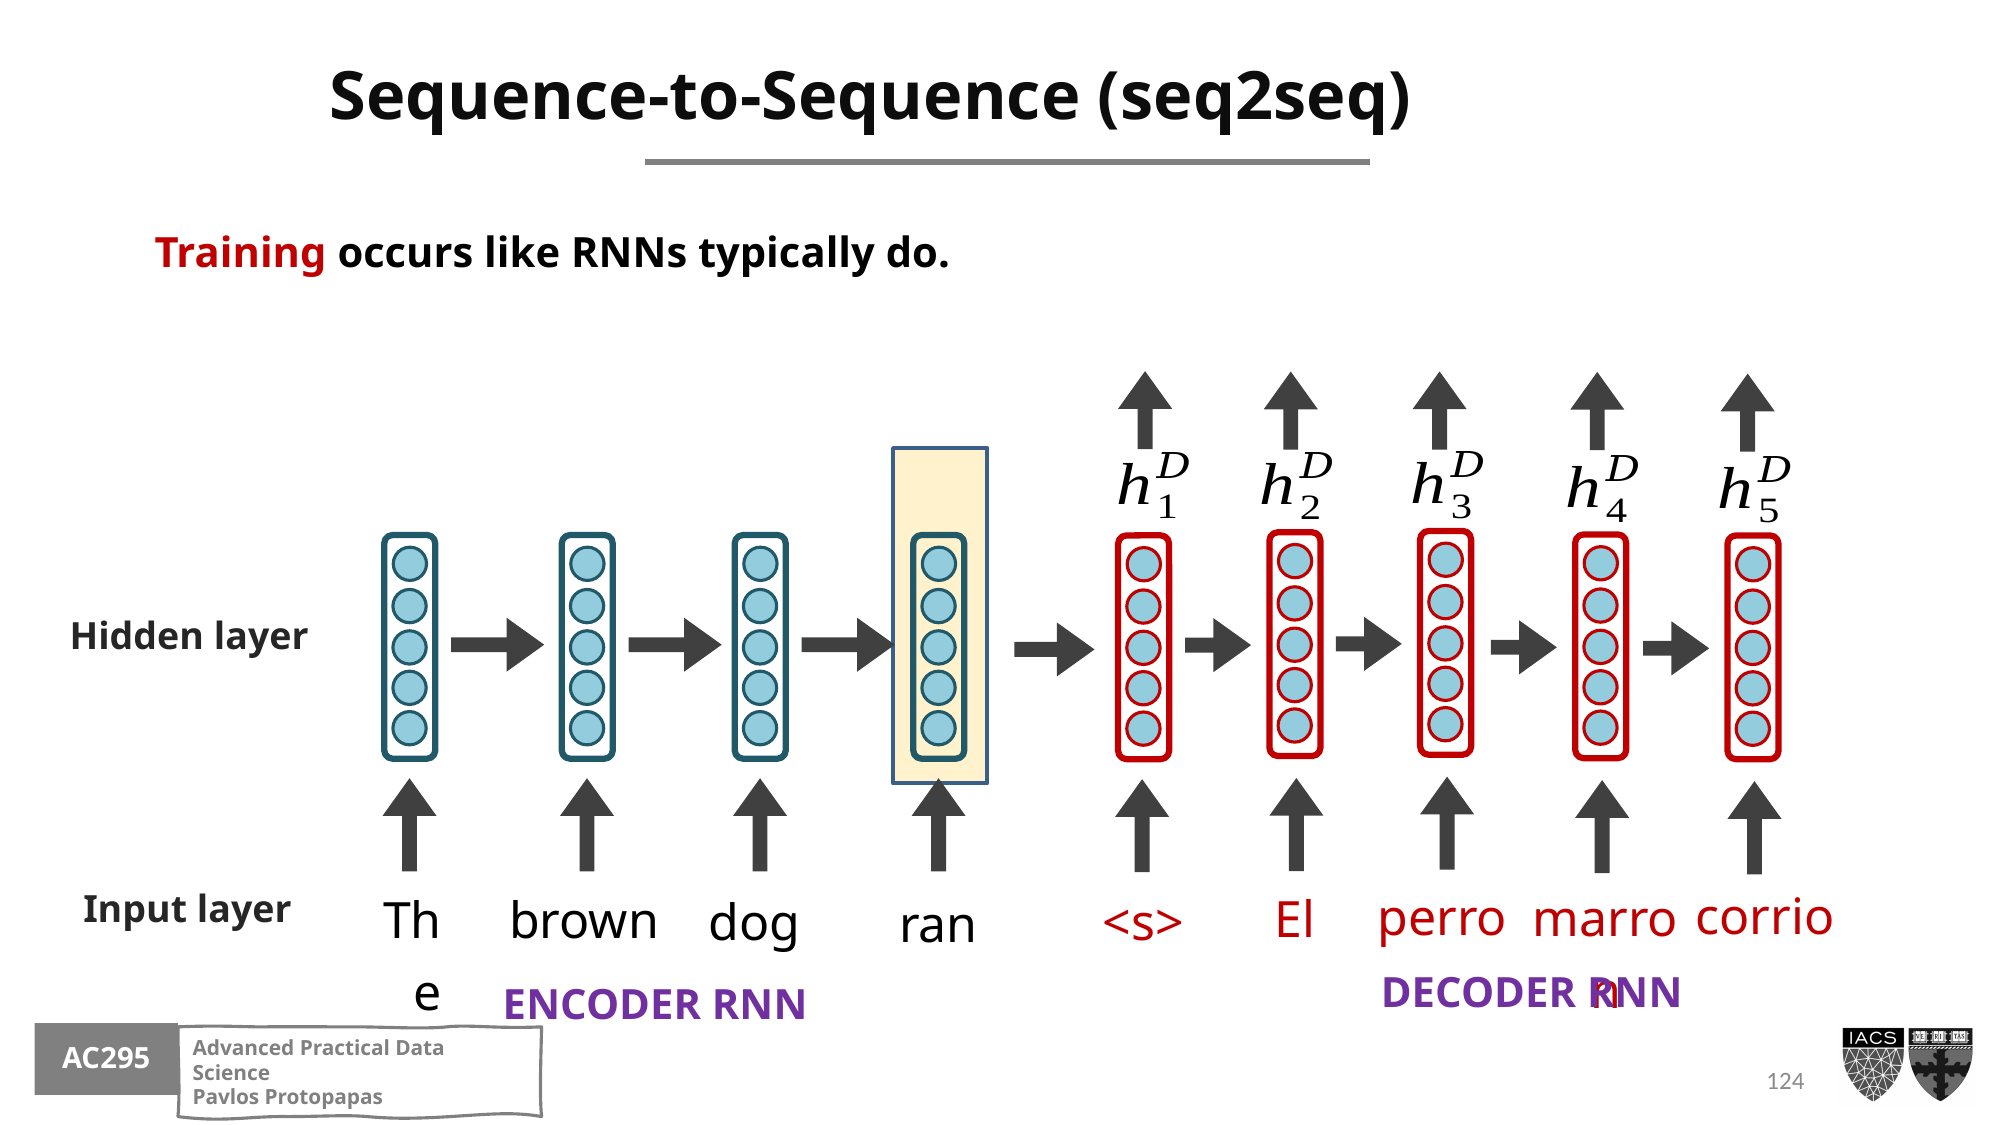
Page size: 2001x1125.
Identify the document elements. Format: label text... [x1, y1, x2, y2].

text_box <s> [1067, 871, 1219, 946]
title Sequence-to-Sequence (seq2seq) [137, 45, 1605, 236]
text_box [1418, 774, 1476, 866]
text_box El [1219, 868, 1371, 946]
text_box Hidden layer [38, 595, 324, 673]
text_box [1640, 621, 1866, 674]
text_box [1488, 620, 1644, 673]
text_box [1261, 369, 1320, 452]
picture [1838, 1023, 1977, 1107]
text_box dog [652, 871, 857, 946]
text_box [1182, 618, 1331, 670]
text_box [297, 621, 473, 673]
text_box [1410, 369, 1469, 452]
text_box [1031, 621, 1179, 674]
text_box [148, 236, 1878, 991]
text_box [380, 776, 439, 868]
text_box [826, 621, 1031, 673]
text_box [909, 776, 968, 873]
text_box [731, 776, 789, 871]
text_box The [341, 868, 457, 952]
text_box brown [482, 868, 686, 946]
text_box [1333, 616, 1558, 669]
text_box [1718, 371, 1777, 454]
text_box ran [836, 873, 1041, 946]
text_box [475, 621, 646, 673]
text_box [1267, 775, 1326, 868]
text_box [1725, 779, 1784, 865]
text_box Input layer [55, 868, 307, 947]
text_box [444, 947, 1743, 1038]
text_box [1573, 778, 1632, 866]
text_box marron [1503, 866, 1708, 946]
text_box Training occurs like RNNs typically do. [139, 208, 1025, 450]
text_box [558, 776, 616, 868]
text_box [1568, 369, 1627, 453]
text_box [1113, 777, 1172, 871]
text_box perro [1340, 866, 1503, 946]
text_box corrio [1663, 865, 1867, 948]
text_box [1116, 369, 1174, 452]
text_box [648, 621, 825, 673]
